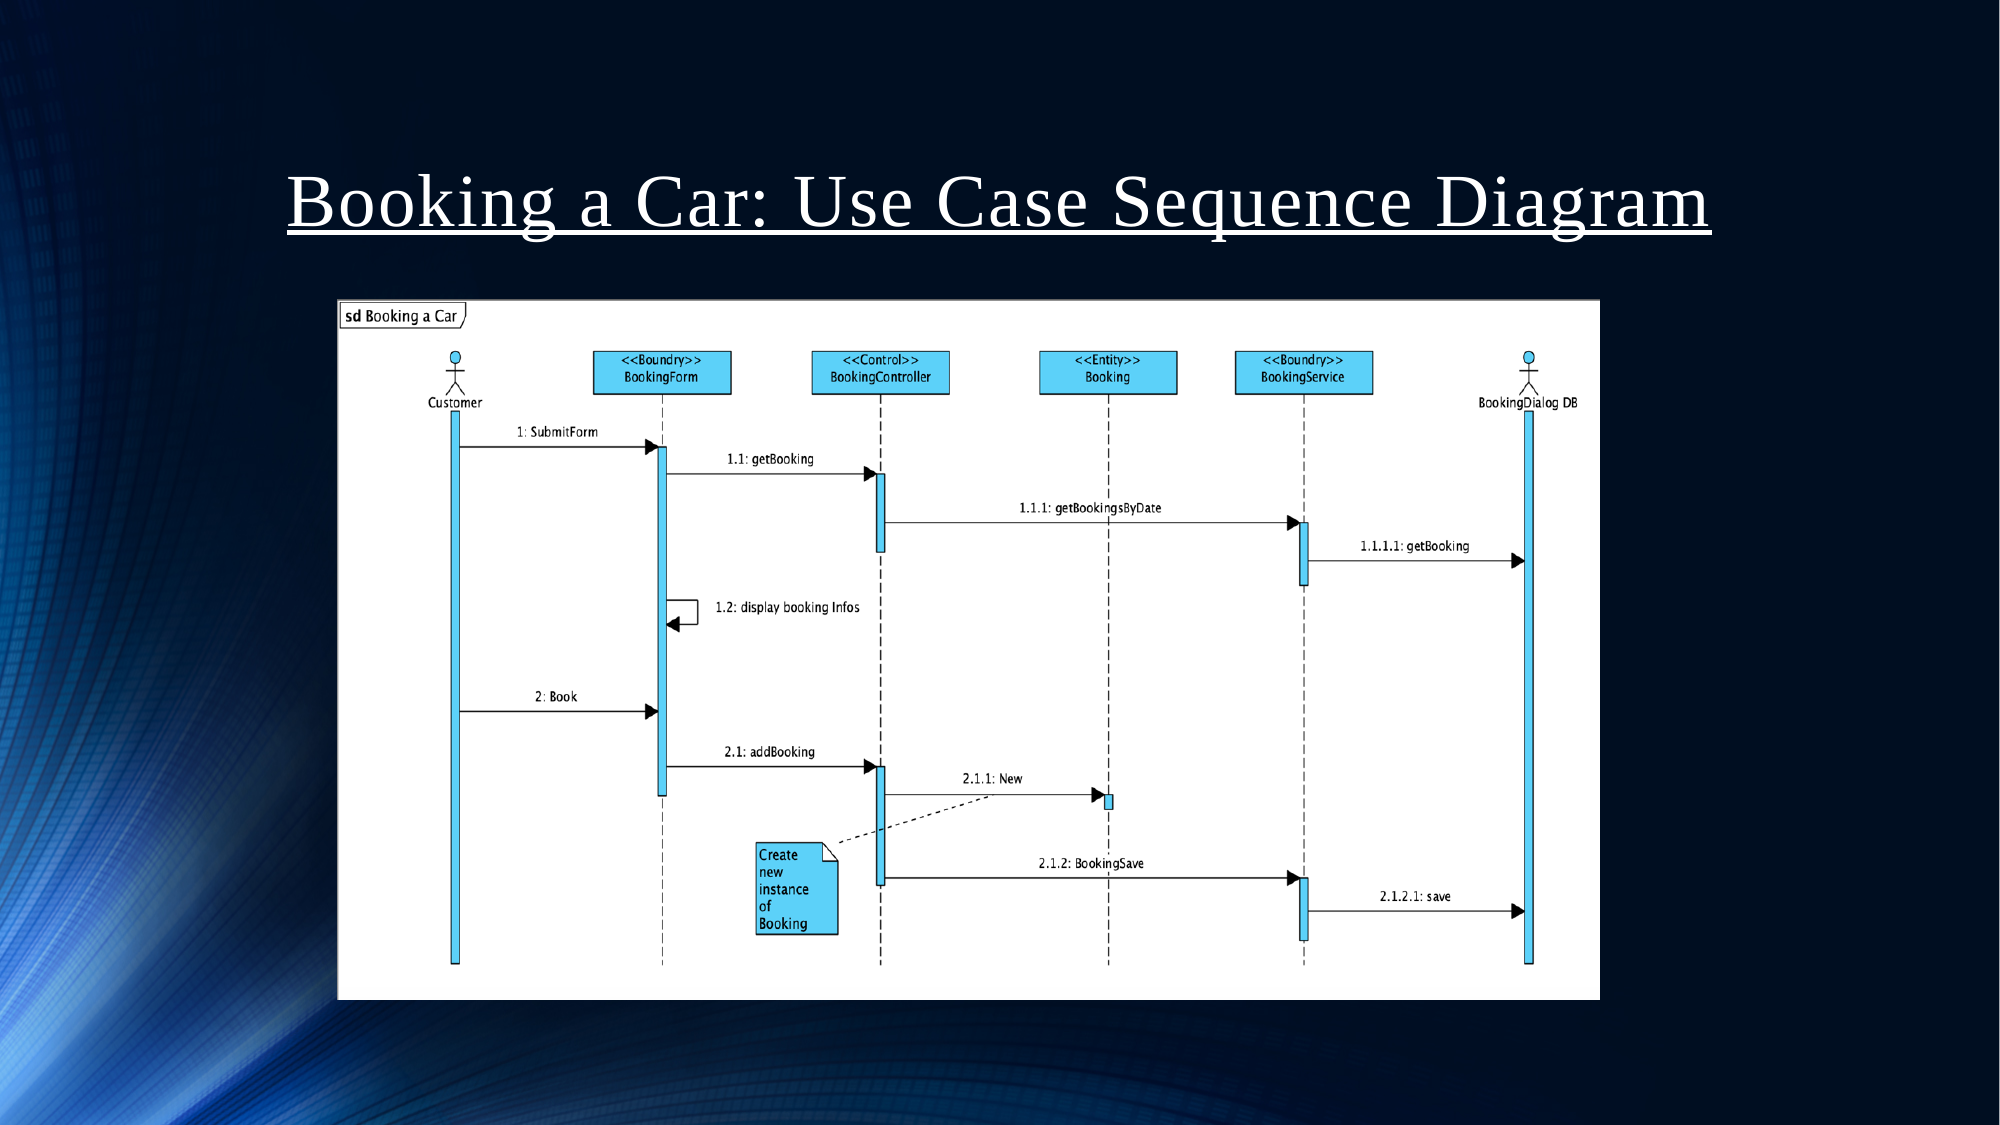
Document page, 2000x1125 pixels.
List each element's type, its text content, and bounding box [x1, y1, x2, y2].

title Booking a Car: Use Case Sequence Diagram [249, 24, 1750, 250]
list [337, 299, 1600, 1000]
picture [0, 0, 2000, 1125]
